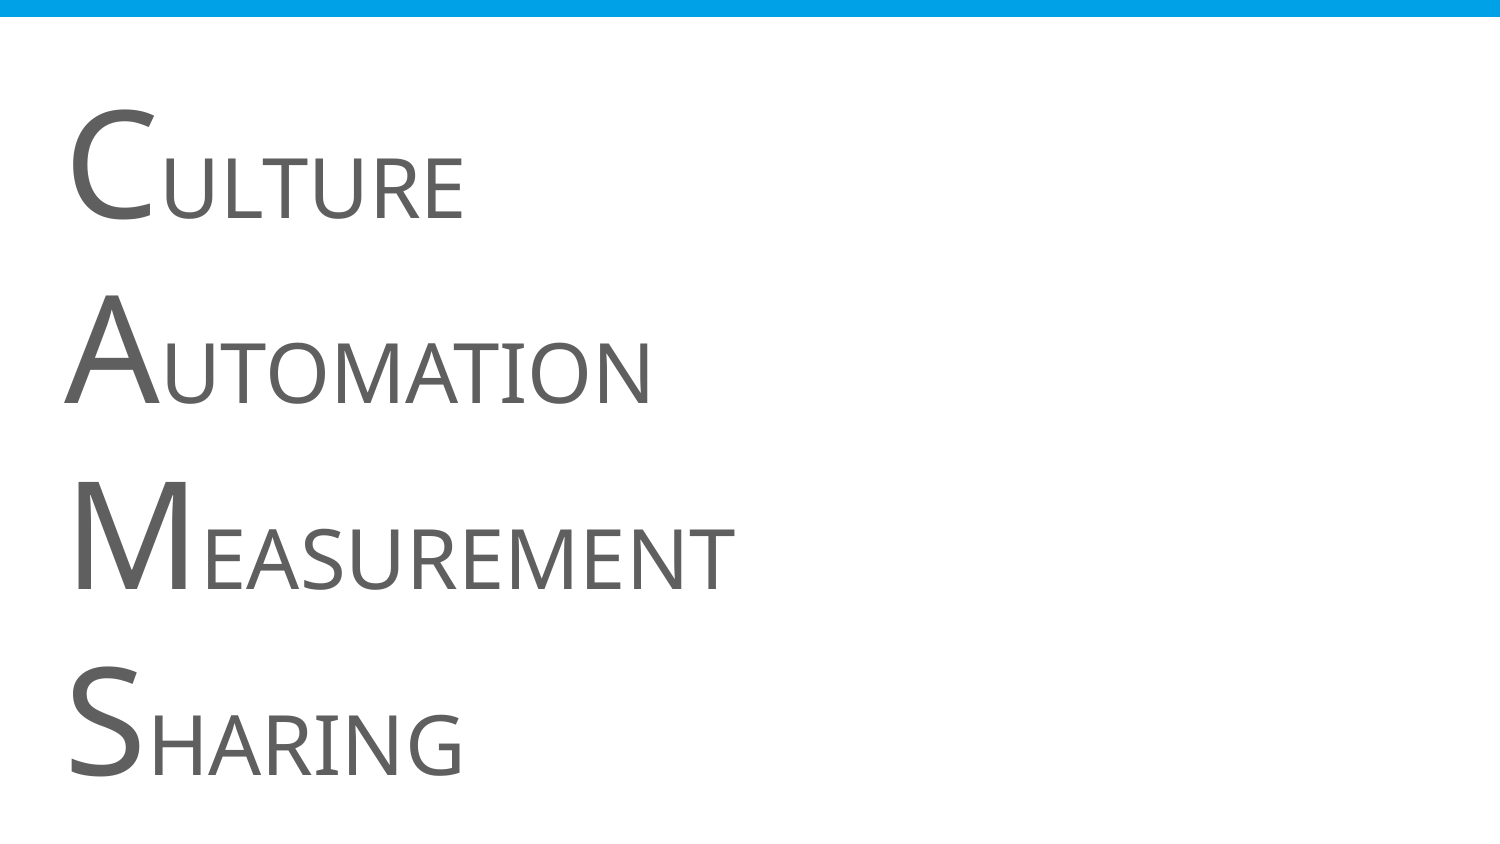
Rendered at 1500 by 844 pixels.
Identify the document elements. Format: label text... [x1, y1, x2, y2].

list CULTURE AUTOMATION MEASUREMENT SHARING [50, 60, 1385, 601]
